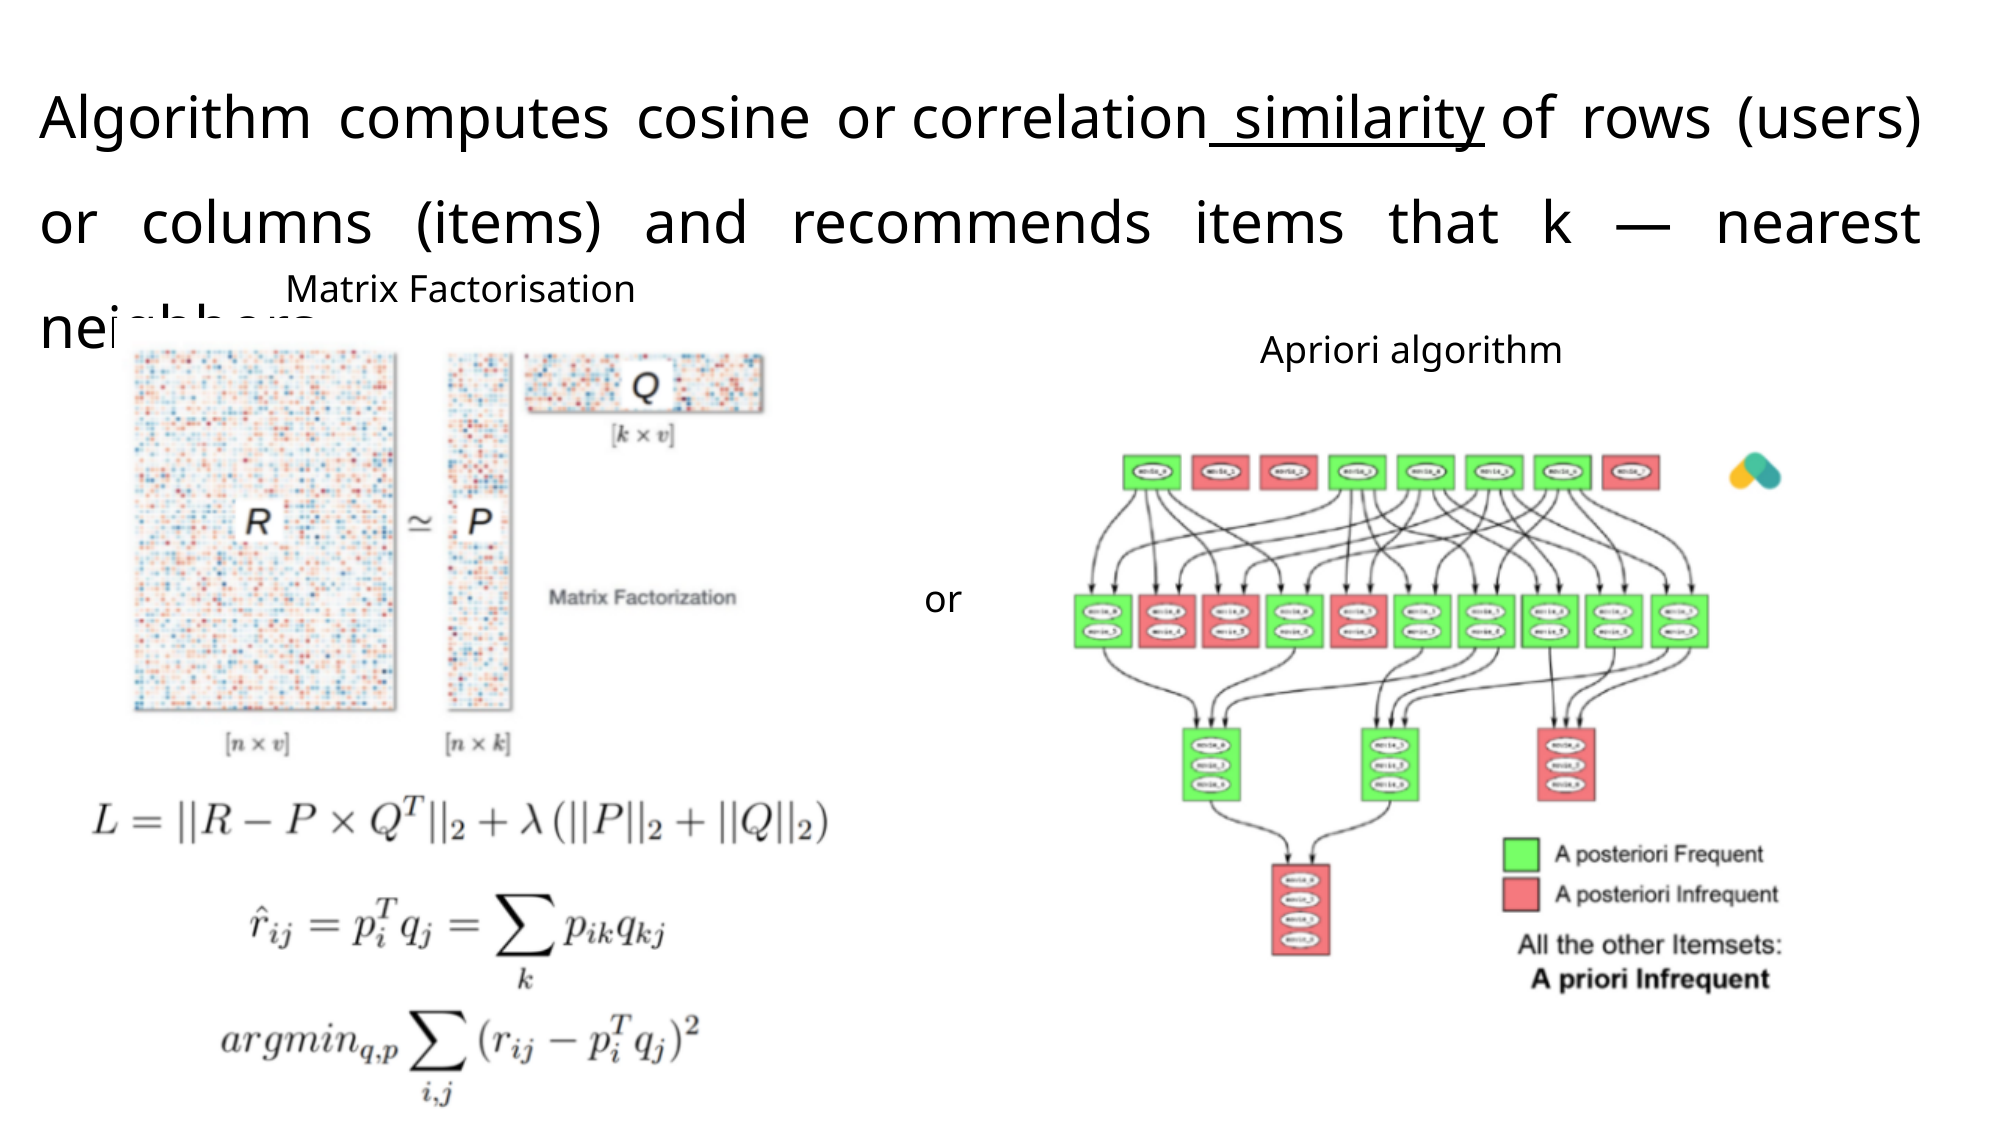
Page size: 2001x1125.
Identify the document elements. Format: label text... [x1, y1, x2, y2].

text_box Algorithm computes cosine or correlation similarity of rows (users) or columns (items) and recommends items that k — nearest neighbors. [24, 37, 1937, 368]
picture [80, 318, 838, 1125]
picture [1052, 421, 1821, 999]
text_box Matrix Factorisation [270, 258, 652, 318]
text_box or [909, 567, 978, 628]
text_box Apriori algorithm [1245, 318, 1579, 379]
